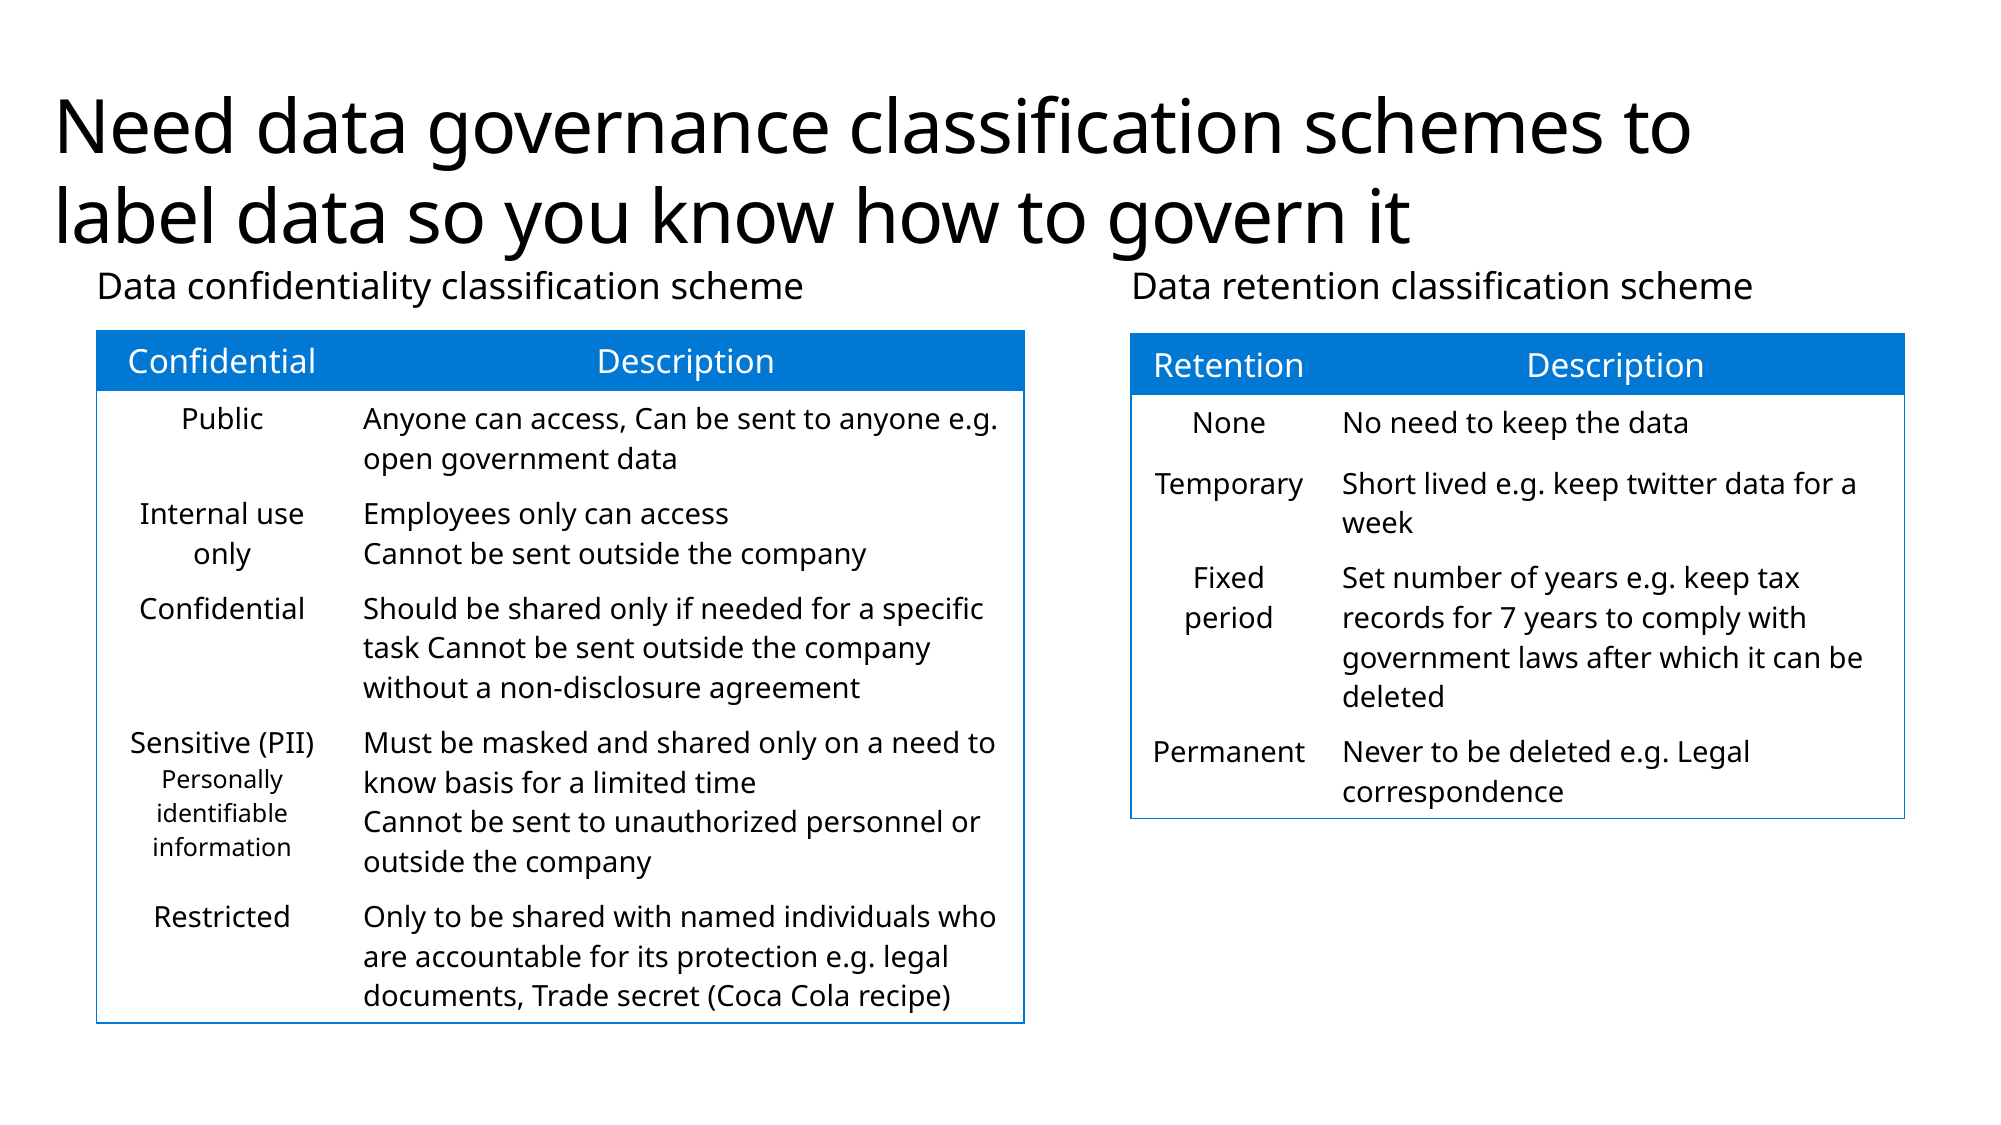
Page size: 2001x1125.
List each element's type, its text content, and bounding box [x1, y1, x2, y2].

text_box Data confidentiality classification scheme [96, 262, 930, 308]
table_cell Anyone can access, Can be sent to anyone e.g. open government data [348, 391, 1023, 486]
table_header Confidential [97, 332, 348, 391]
table_header Description [348, 332, 1023, 391]
text_box Data retention classification scheme [1130, 262, 1843, 308]
table_cell Restricted [97, 889, 348, 1022]
table_cell Public [97, 391, 348, 486]
table_cell None [1132, 395, 1327, 455]
table_cell Sensitive (PII) Personally identifiable information [97, 715, 348, 889]
table_cell No need to keep the data [1327, 395, 1904, 455]
table_cell Fixed period [1132, 550, 1327, 724]
table_cell Employees only can access Cannot be sent outside the company [348, 486, 1023, 580]
title Need data governance classification schemes to label data so you know how to govern it [53, 78, 1863, 241]
table_cell Temporary [1132, 455, 1327, 550]
table_cell Never to be deleted e.g. Legal correspondence [1327, 724, 1904, 818]
table_header Description [1327, 335, 1904, 395]
table_cell Confidential [97, 580, 348, 715]
table_cell Short lived e.g. keep twitter data for a week [1327, 455, 1904, 550]
table_cell Must be masked and shared only on a need to know basis for a limited time Cannot be sent to unauthorized personnel or outside the company [348, 715, 1023, 889]
table_header Retention [1132, 335, 1327, 395]
table_cell Should be shared only if needed for a specific task Cannot be sent outside the company without a non-disclosure agreement [348, 580, 1023, 715]
table_cell Set number of years e.g. keep tax records for 7 years to comply with government laws after which it can be deleted [1327, 550, 1904, 724]
table_cell Internal use only [97, 486, 348, 580]
table_cell Only to be shared with named individuals who are accountable for its protection e.g. legal documents, Trade secret (Coca Cola recipe) [348, 889, 1023, 1022]
table_cell Permanent [1132, 724, 1327, 818]
